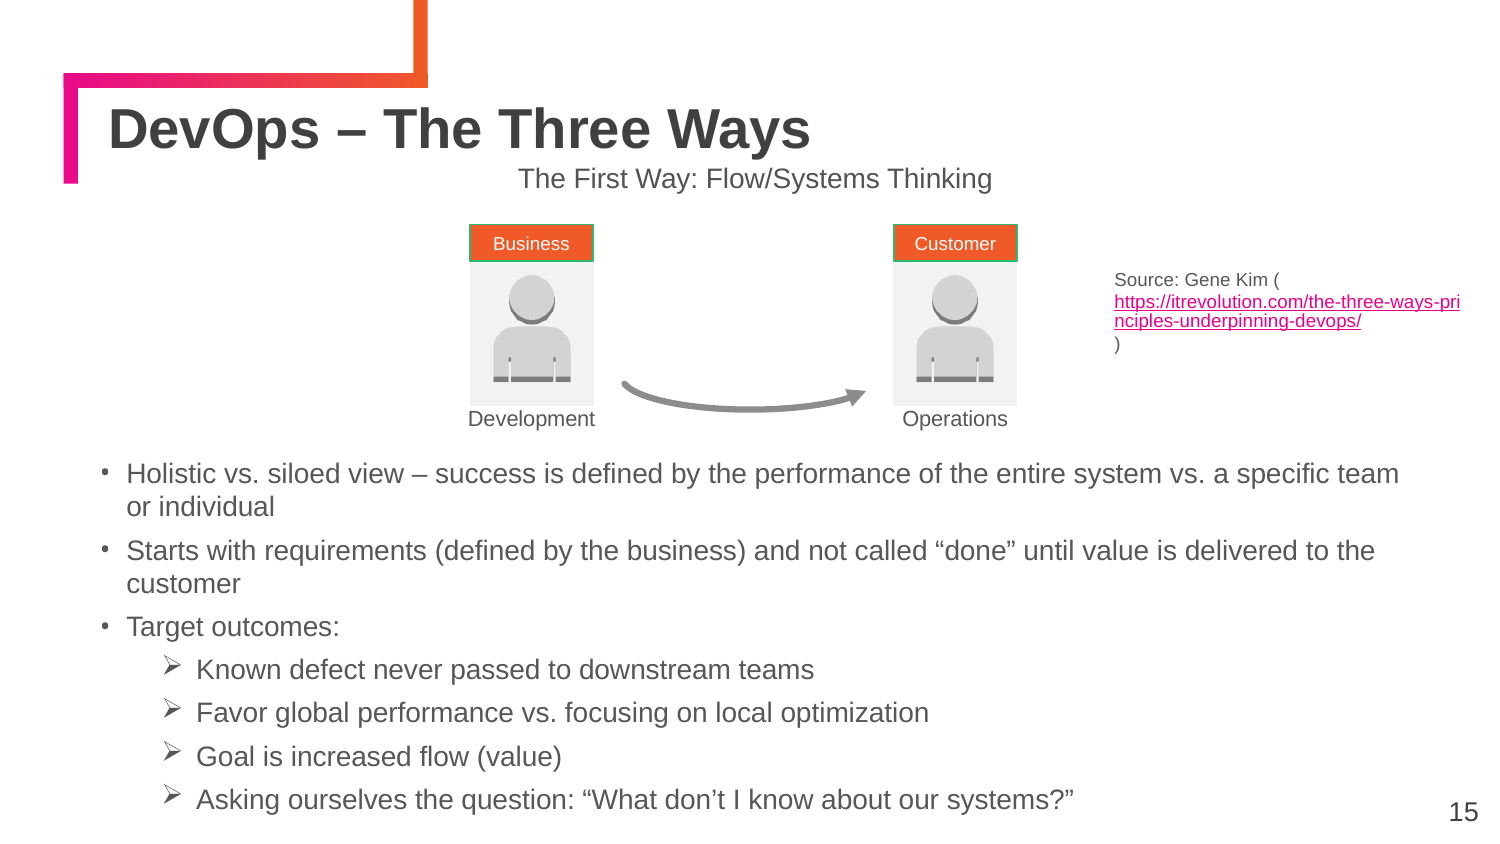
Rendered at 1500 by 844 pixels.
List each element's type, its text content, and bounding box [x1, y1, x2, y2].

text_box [445, 150, 1055, 437]
title DevOps – The Three Ways [100, 117, 1455, 169]
slide_number 15 [1403, 779, 1494, 844]
text_box Holistic vs. siloed view – success is defined by the performance of the entire system vs. a specific team or individual Starts with requirements (defined by the business) and not called “done” until value is delivered to the customer Target outcomes: Known defect never passed to downstream teams Favor global performance vs. focusing on local optimization Goal is increased flow (value) Asking ourselves the question: “What don’t I know about our systems?” [70, 445, 1441, 844]
text_box Source: Gene Kim (https://itrevolution.com/the-three-ways-principles-underpinning-devops/) [1101, 259, 1484, 344]
